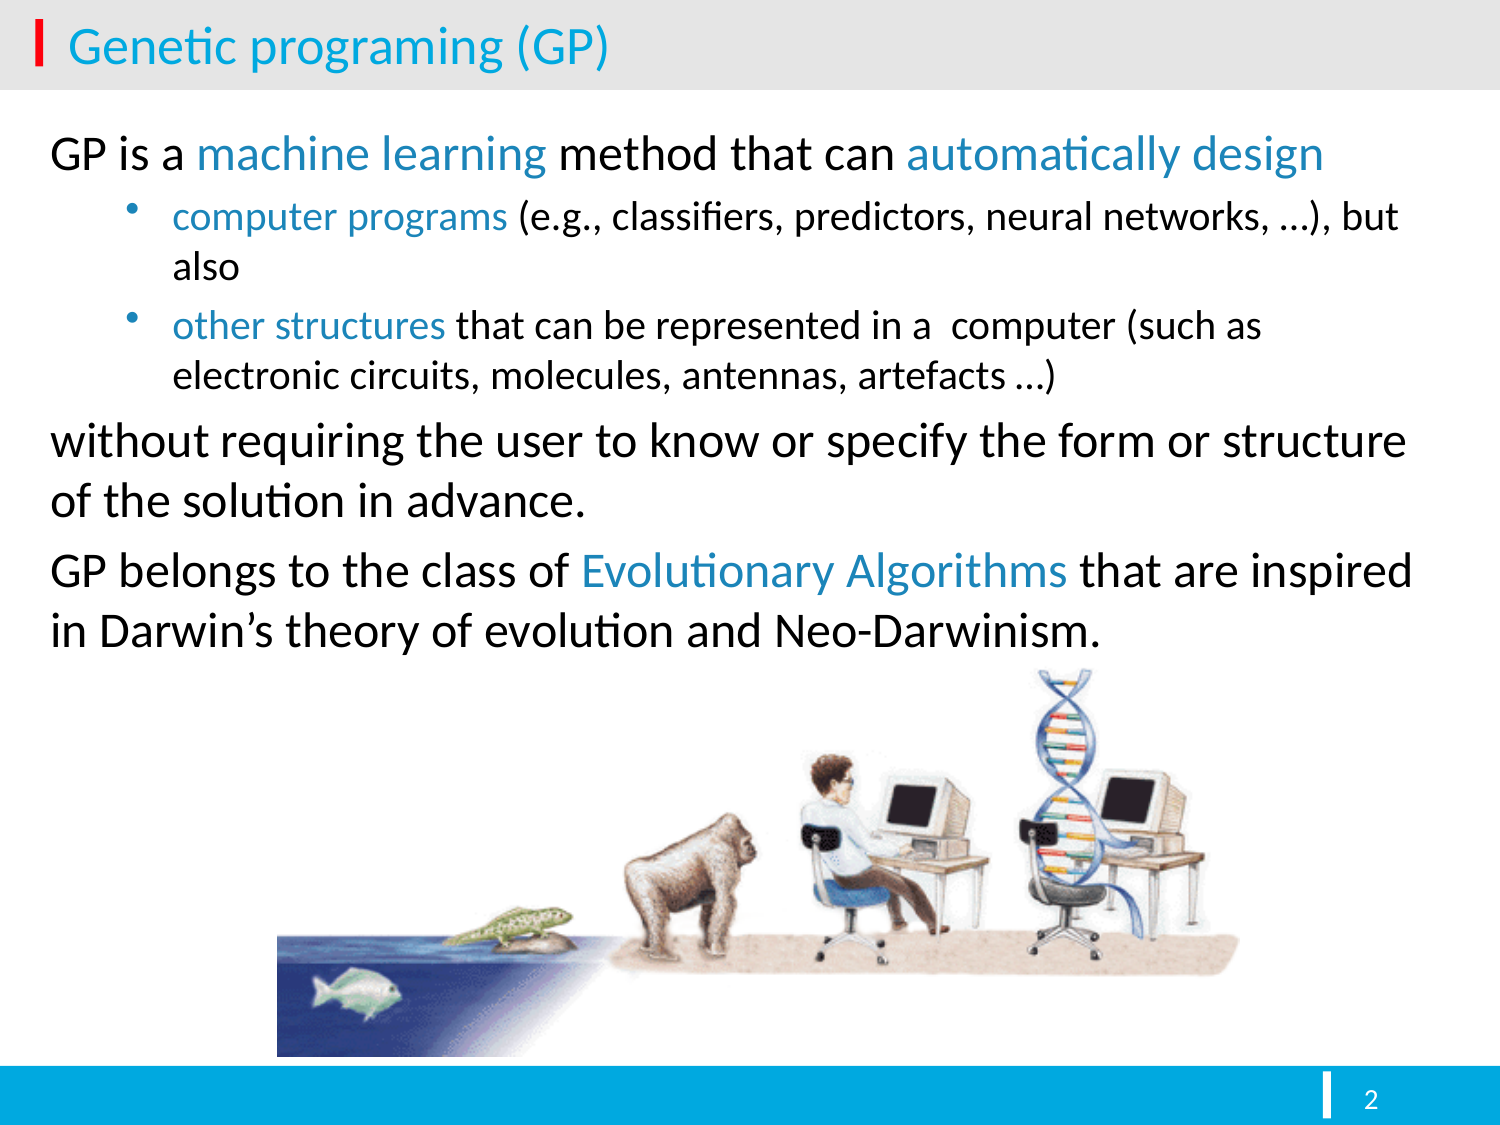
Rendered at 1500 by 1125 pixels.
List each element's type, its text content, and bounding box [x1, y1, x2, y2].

title Genetic programing (GP) [53, 18, 1500, 68]
list GP is a machine learning method that can automatically design computer programs (e.g., classifiers, predictors, neural networks, …), but also other structures that can be represented in a computer (such as electronic circuits, molecules, antennas, artefacts …) without requiring the user to know or specify the form or structure of the solution in advance. GP belongs to the class of Evolutionary Algorithms that are inspired in Darwin’s theory of evolution and Neo-Darwinism. [35, 113, 1430, 852]
slide_number 2 [1348, 1072, 1485, 1125]
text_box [277, 603, 1241, 1058]
